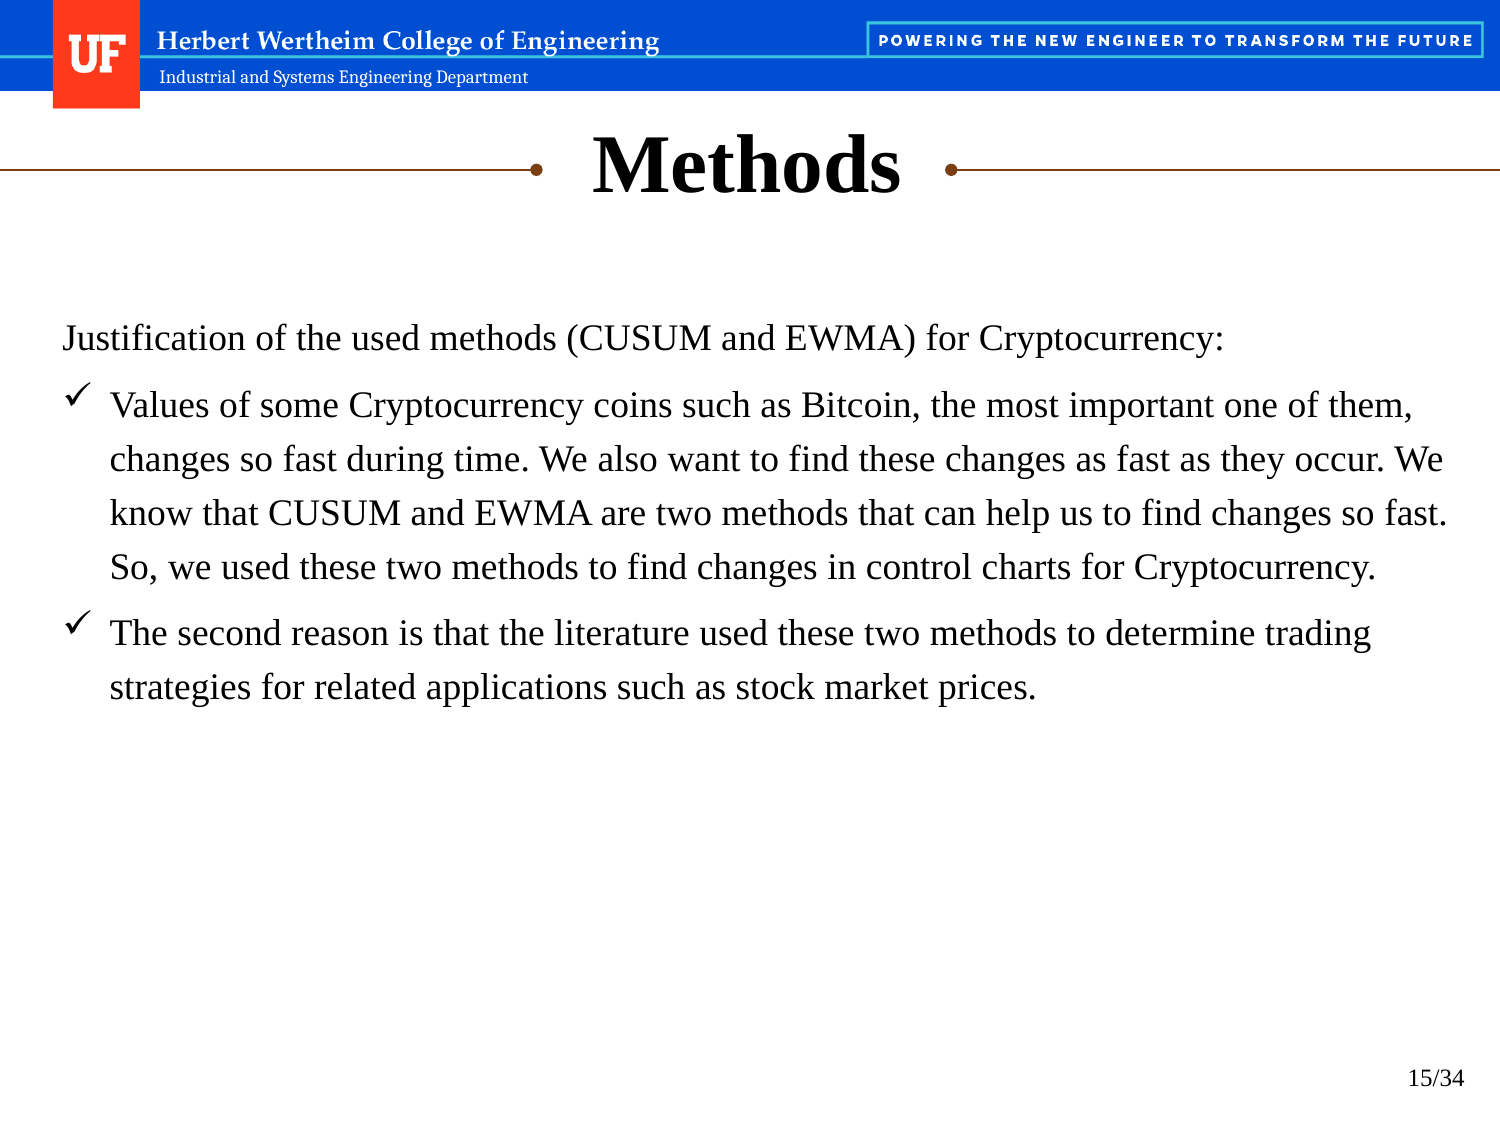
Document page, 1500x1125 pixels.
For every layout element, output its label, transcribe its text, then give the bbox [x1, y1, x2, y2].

text_box Justification of the used methods (CUSUM and EWMA) for Cryptocurrency: Values of some Cryptocurrency coins such as Bitcoin, the most important one of them, changes so fast during time. We also want to find these changes as fast as they occur. We know that CUSUM and EWMA are two methods that can help us to find changes so fast. So, we used these two methods to find changes in control charts for Cryptocurrency. The second reason is that the literature used these two methods to determine trading strategies for related applications such as stock market prices. [47, 296, 1468, 715]
text_box 15/34 [1392, 1054, 1500, 1100]
picture [0, 0, 1500, 117]
text_box Methods [577, 101, 921, 217]
